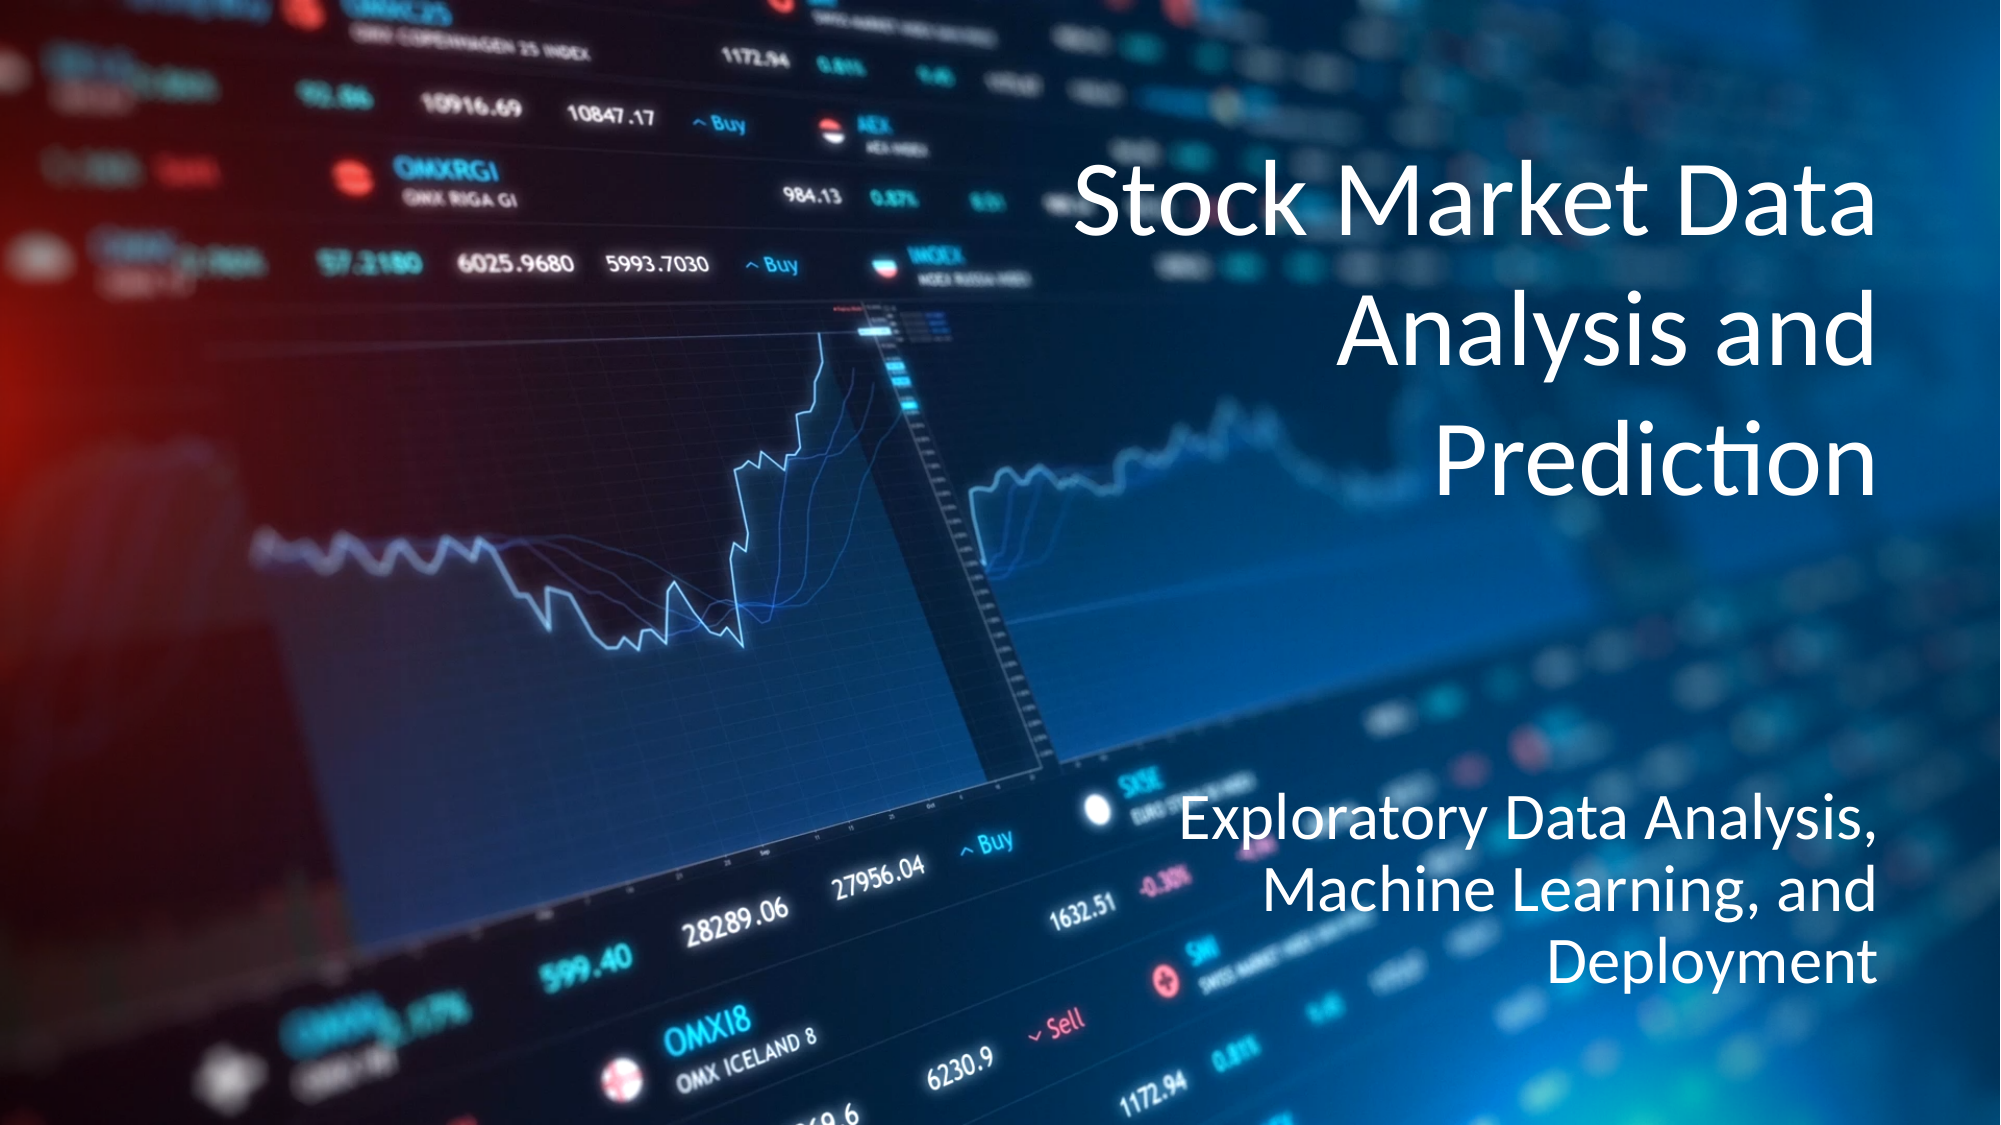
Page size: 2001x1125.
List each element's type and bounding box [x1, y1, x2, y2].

text_box [0, 0, 2000, 1125]
